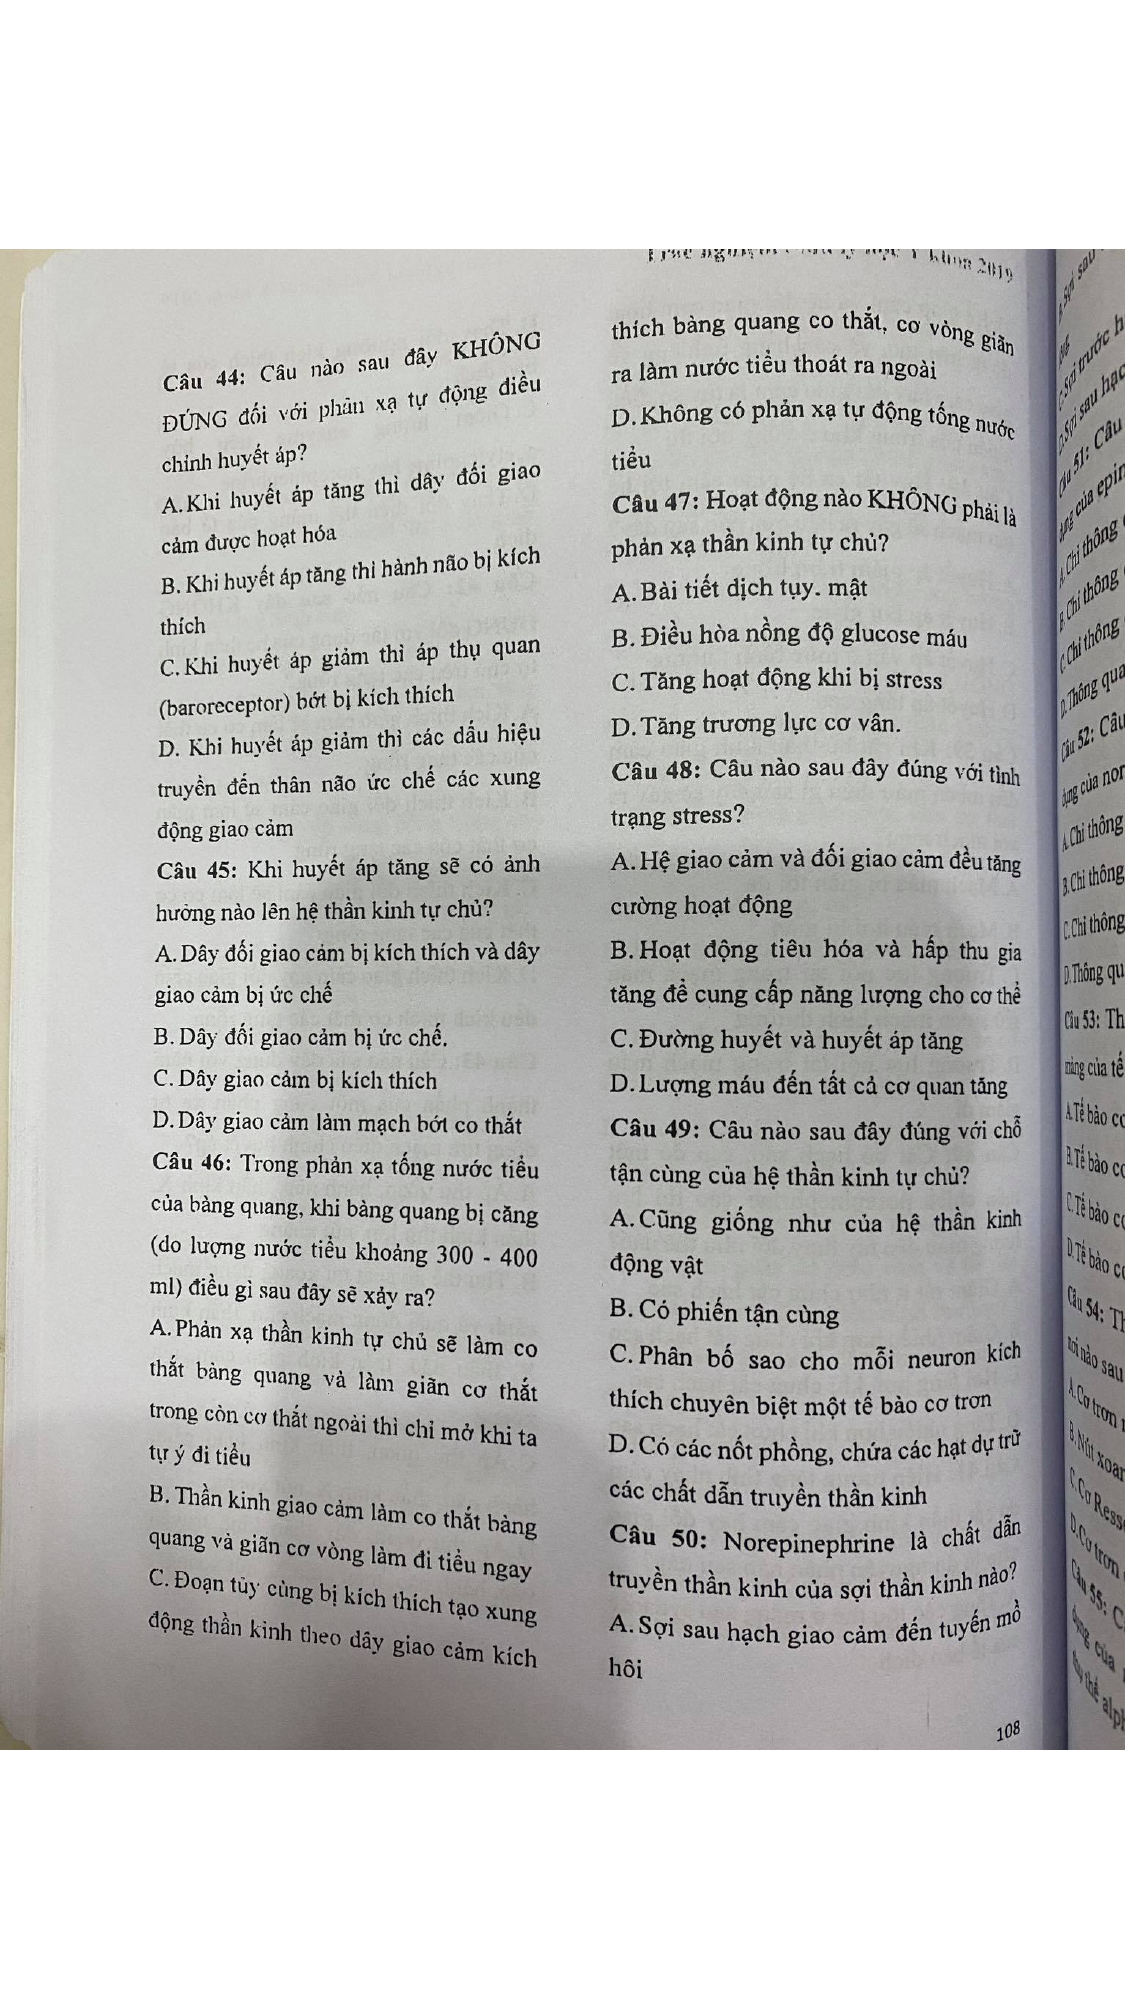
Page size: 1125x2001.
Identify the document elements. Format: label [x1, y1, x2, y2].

picture [0, 249, 1125, 1750]
